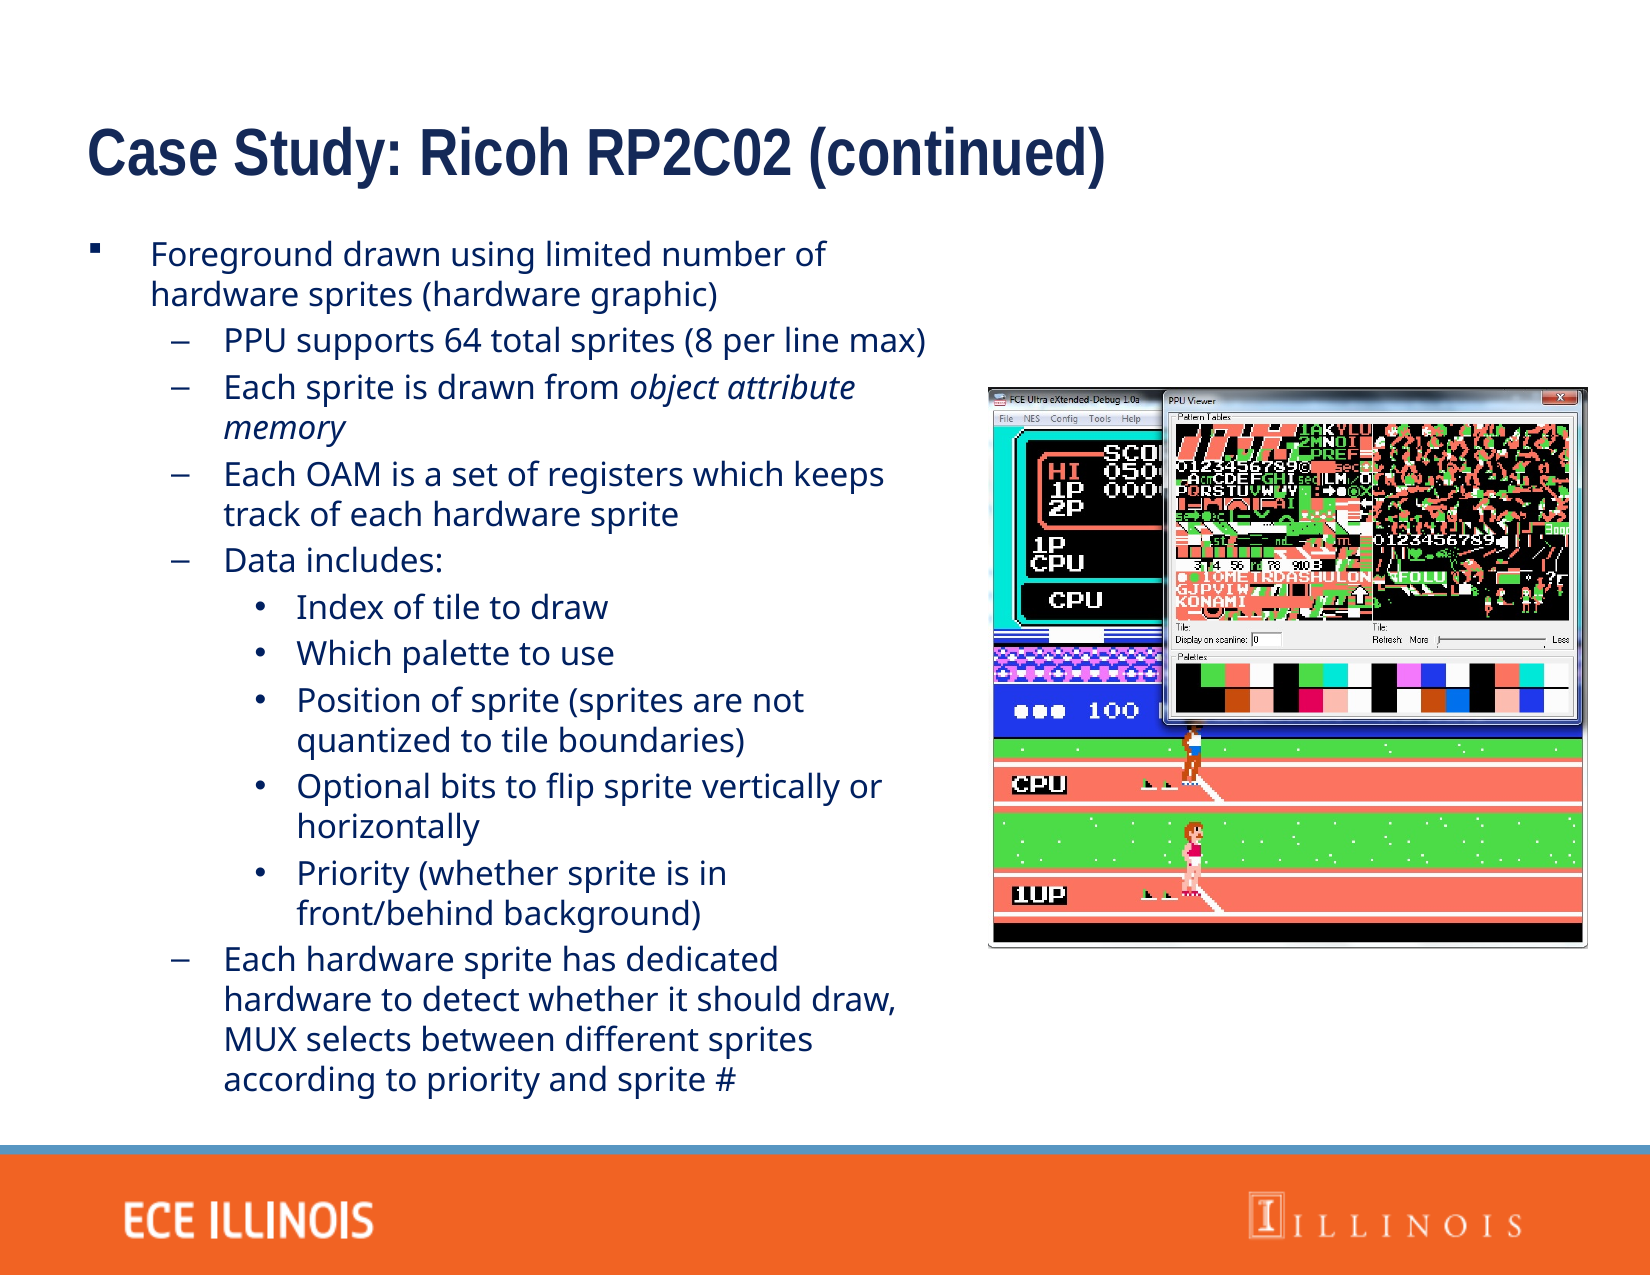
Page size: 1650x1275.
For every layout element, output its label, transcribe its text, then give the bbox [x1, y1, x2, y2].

picture [988, 387, 1589, 949]
list Case Study: Ricoh RP2C02 (continued) [72, 101, 1263, 224]
list Foreground drawn using limited number of hardware sprites (hardware graphic) PPU supports 64 total sprites (8 per line max) Each sprite is drawn from object attribute memory Each OAM is a set of registers which keeps track of each hardware sprite Data includes: Index of tile to draw Which palette to use Position of sprite (sprites are not quantized to tile boundaries) Optional bits to flip sprite vertically or horizontally Priority (whether sprite is in front/behind background) Each hardware sprite has dedicated hardware to detect whether it should draw, MUX selects between different sprites according to priority and sprite # [72, 225, 951, 1018]
